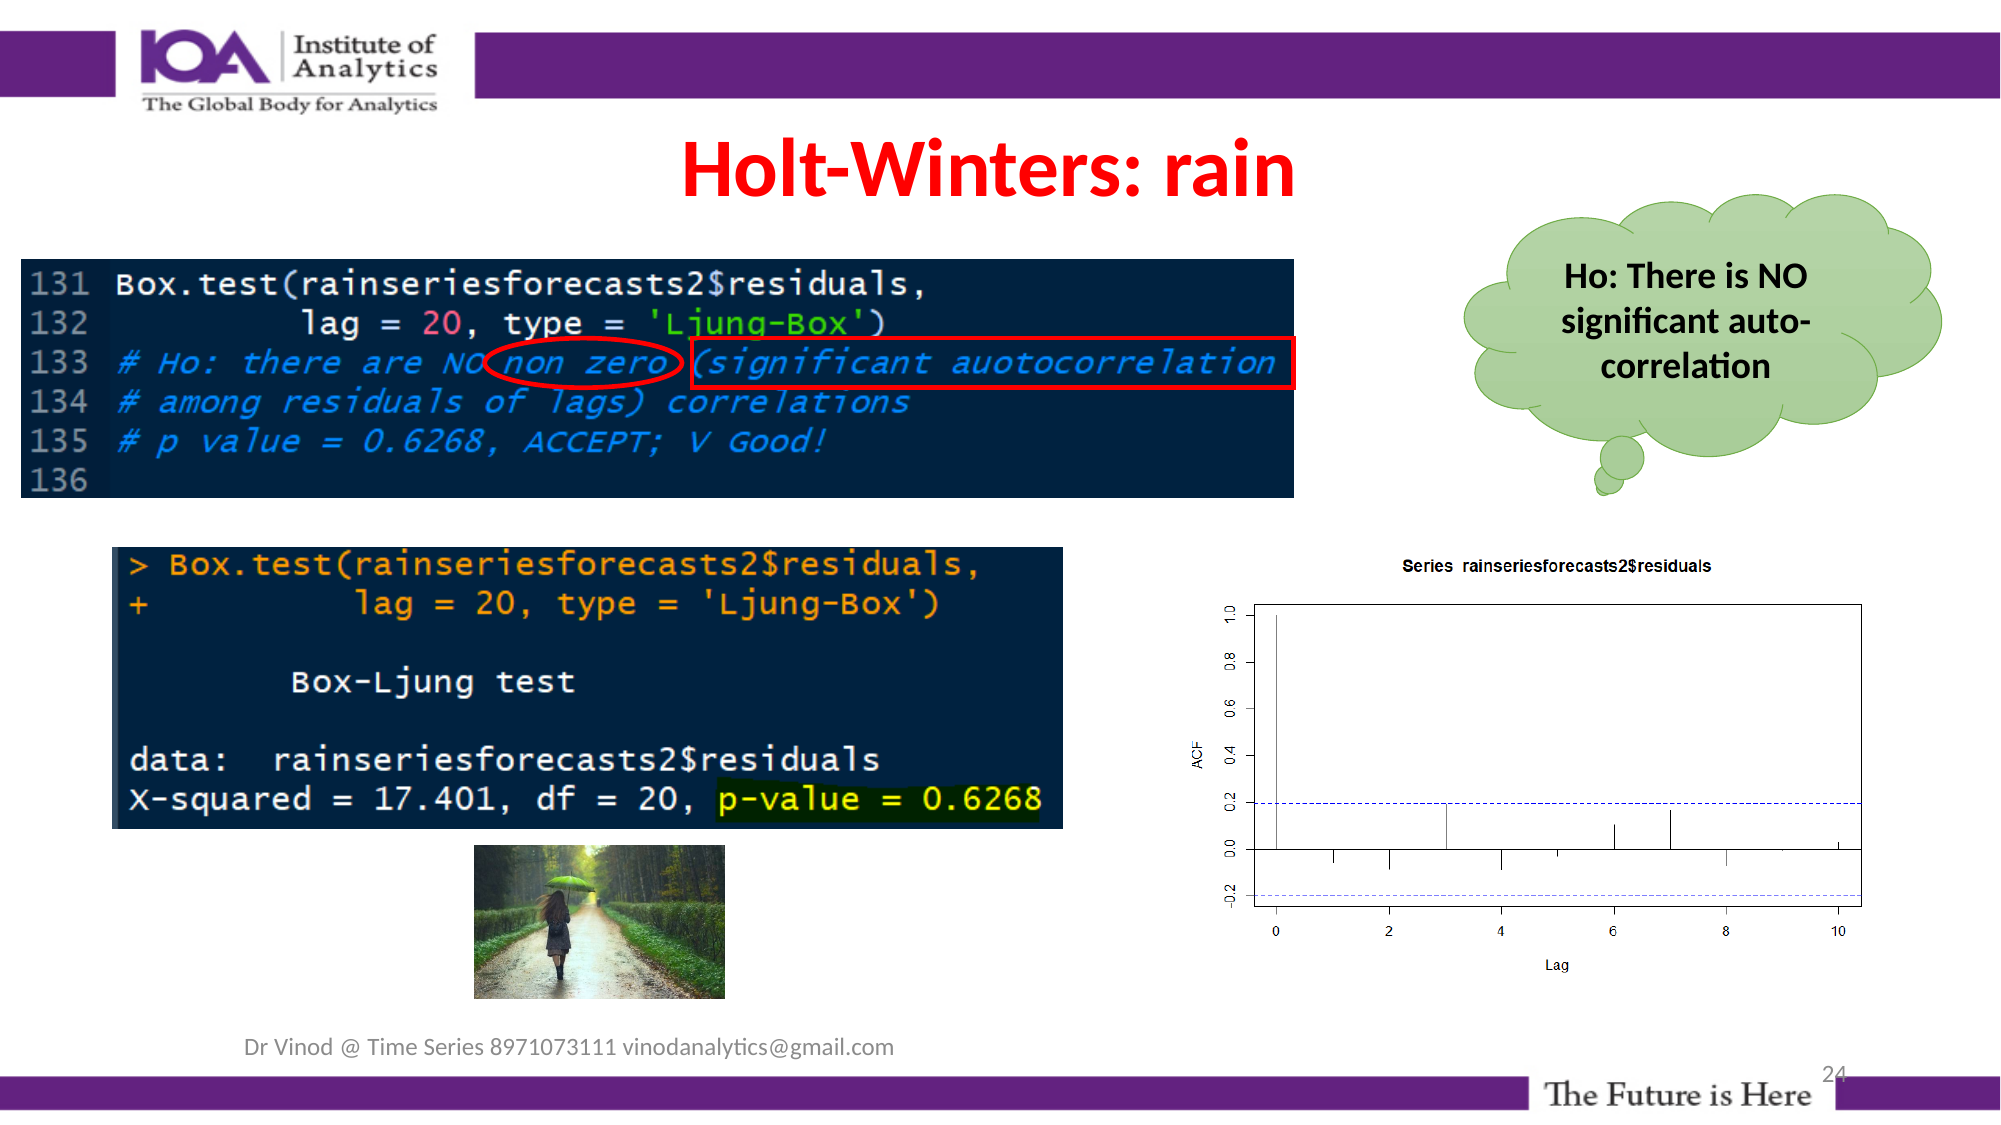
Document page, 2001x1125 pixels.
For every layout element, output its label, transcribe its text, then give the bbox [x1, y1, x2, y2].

subtitle Holt-Winters: rain [626, 116, 1353, 217]
slide_number 24 [1412, 1042, 1863, 1103]
footer Dr Vinod @ Time Series 8971073111 vinodanalytics@gmail.com [21, 1014, 1120, 1075]
picture [0, 0, 2001, 1125]
text_box Ho: There is NO significant auto-correlation [1463, 194, 1943, 497]
